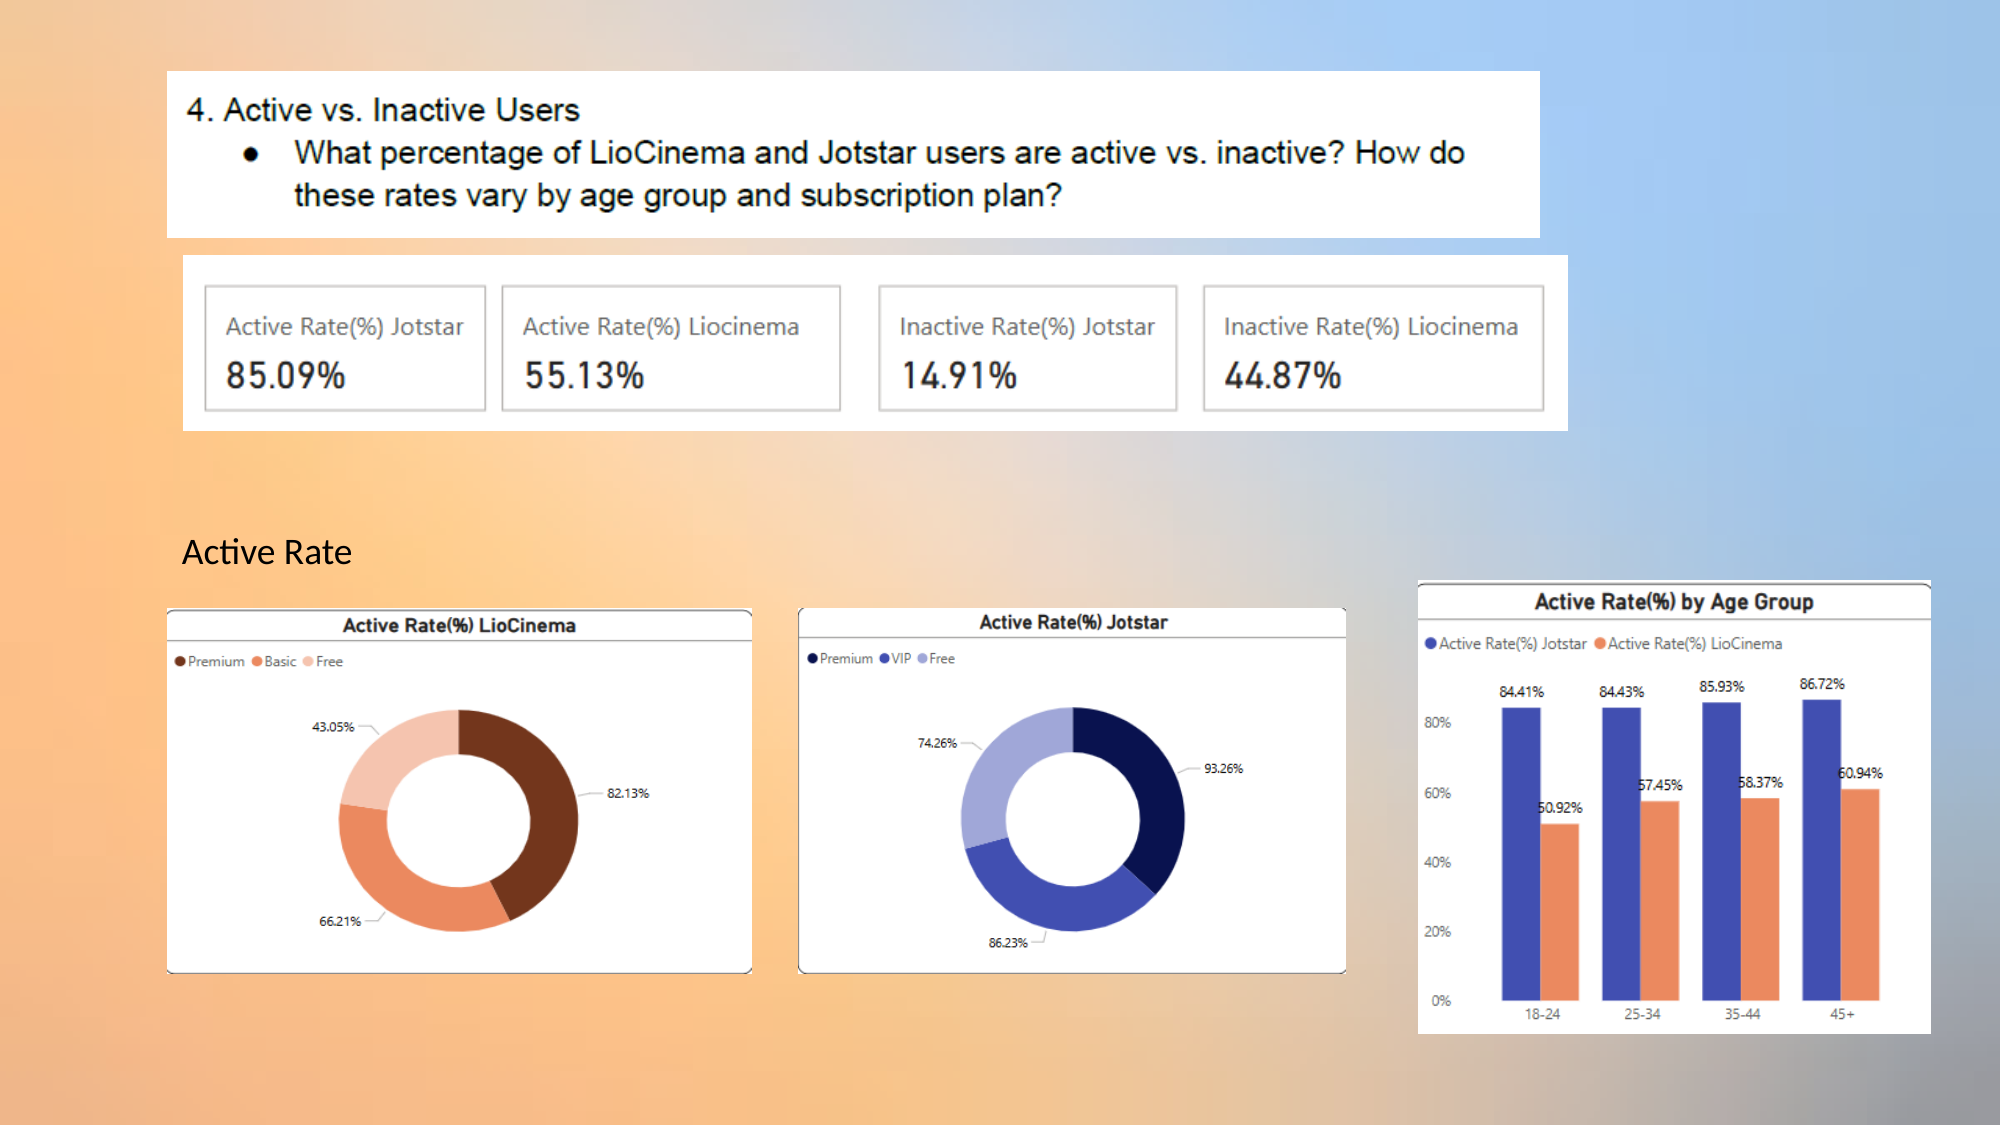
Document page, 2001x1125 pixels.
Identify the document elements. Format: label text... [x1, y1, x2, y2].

picture [167, 608, 752, 974]
picture [183, 255, 1568, 431]
text_box Active Rate [167, 520, 541, 580]
picture [1418, 580, 1931, 1034]
picture [167, 71, 1540, 238]
picture [798, 608, 1346, 974]
